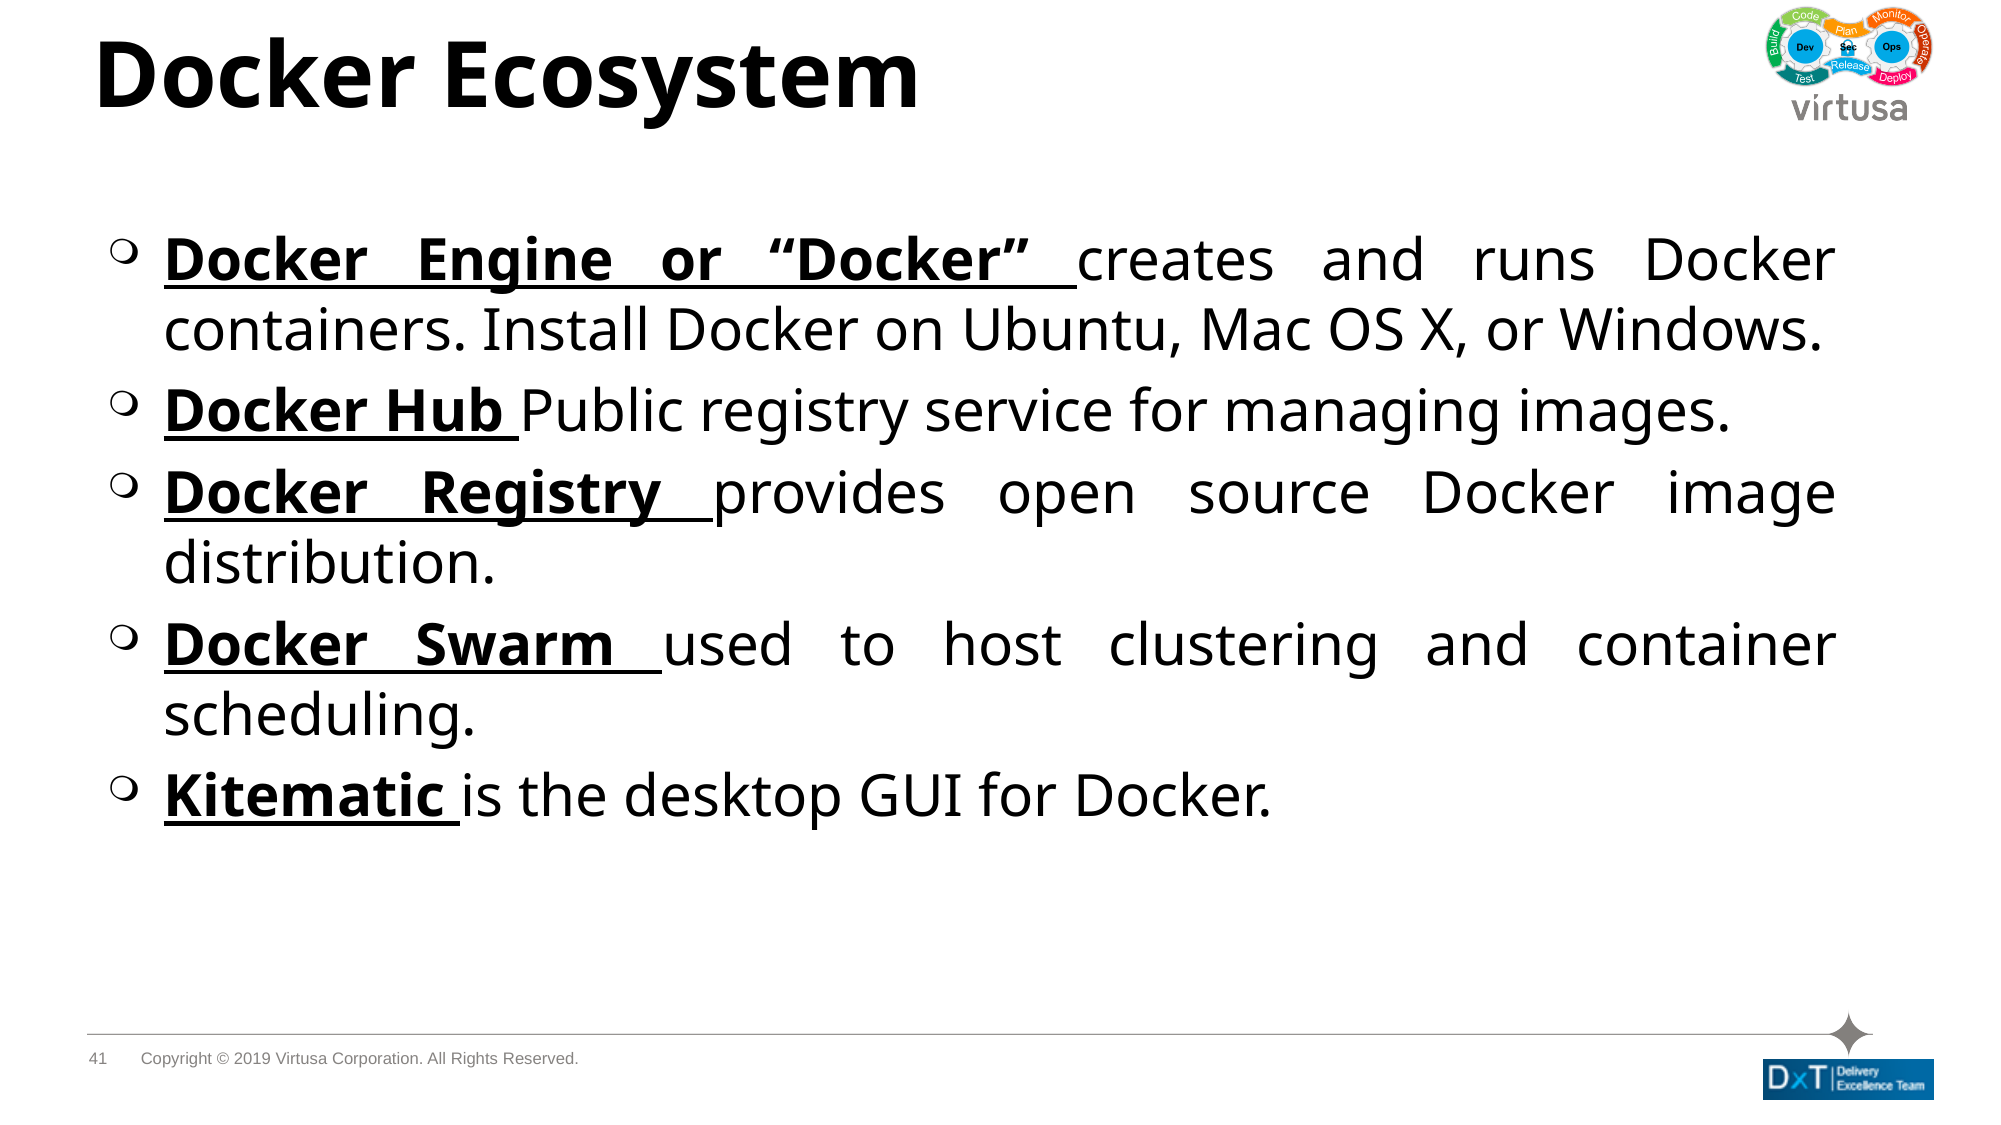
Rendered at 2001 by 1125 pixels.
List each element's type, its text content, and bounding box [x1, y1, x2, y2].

picture [1791, 94, 1907, 121]
text_box Docker Engine or “Docker” creates and runs Docker containers. Install Docker on Ubuntu, Mac OS X, or Windows. Docker Hub Public registry service for managing images. Docker Registry provides open source Docker image distribution. Docker Swarm used to host clustering and container scheduling. Kitematic is the desktop GUI for Docker. [92, 214, 1852, 965]
picture [1764, 5, 1934, 88]
text_box Build [87, 1009, 1873, 1059]
picture [1763, 1059, 1934, 1100]
title Docker Ecosystem [92, 28, 1668, 183]
